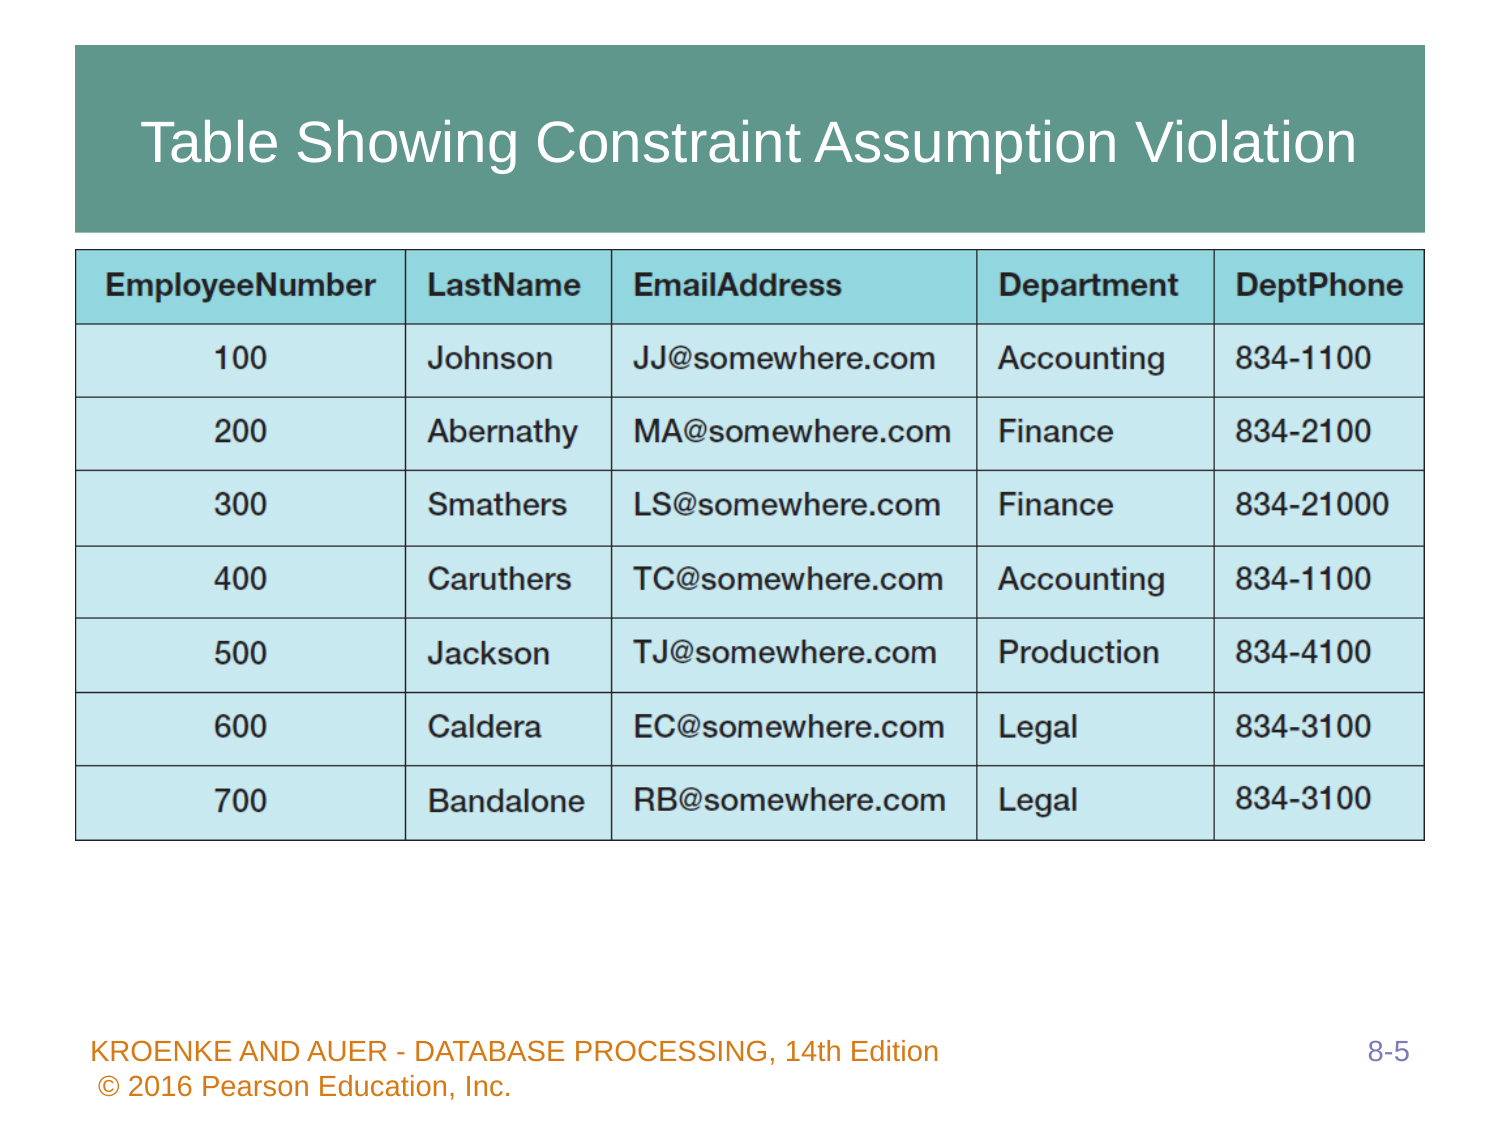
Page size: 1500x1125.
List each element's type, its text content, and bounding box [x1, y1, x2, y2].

title Table Showing Constraint Assumption Violation [74, 44, 1426, 233]
footer KROENKE AND AUER - DATABASE PROCESSING, 14th Edition © 2016 Pearson Education, Inc. [74, 1024, 963, 1104]
slide_number 8-5 [1074, 1024, 1426, 1103]
picture [74, 249, 1426, 842]
